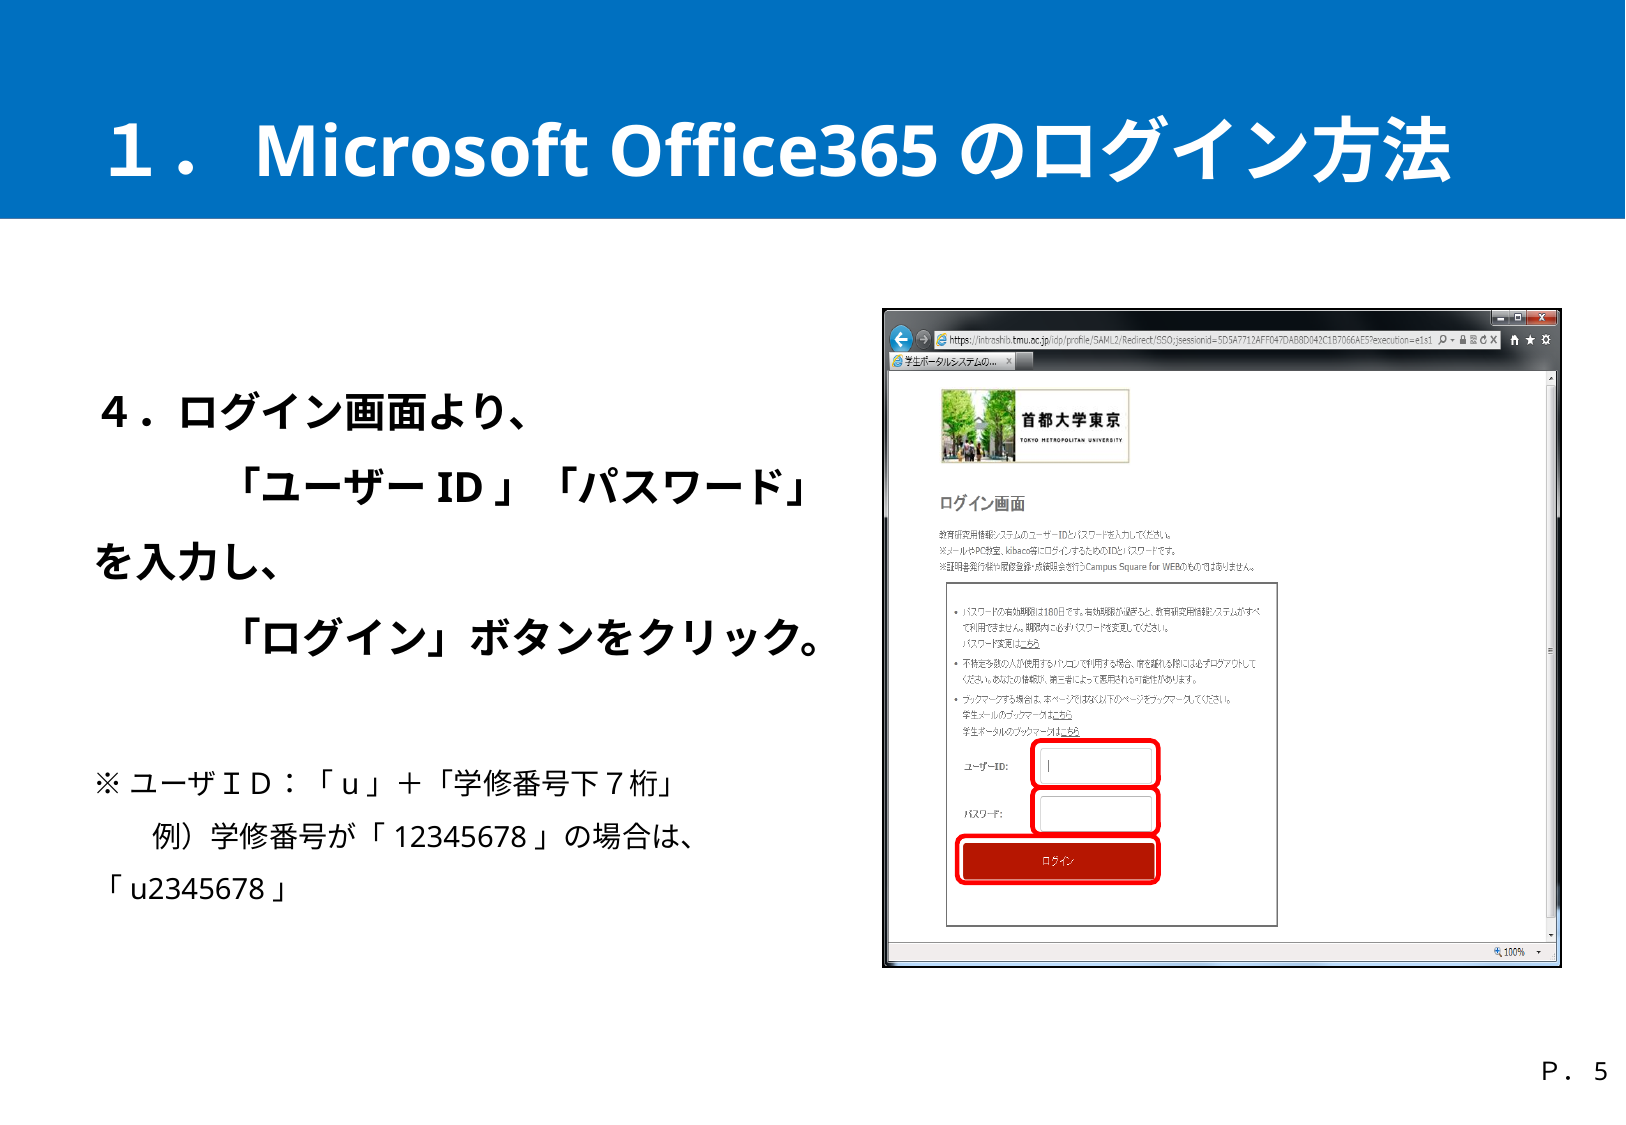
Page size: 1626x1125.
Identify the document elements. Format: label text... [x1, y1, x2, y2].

picture [883, 309, 1561, 967]
list ４．ログイン画面より、 「ユーザーID」「パスワード」を入力し、 「ログイン」ボタンをクリック。 ※ユーザＩＤ：「u」＋「学修番号下７桁」 例）学修番号が「12345678」の場合は、「u2345678」 [78, 263, 869, 1014]
slide_number Ｐ．4 [1186, 1042, 1624, 1103]
title １．Microsoft Office365のログイン方法 [80, 0, 1514, 199]
